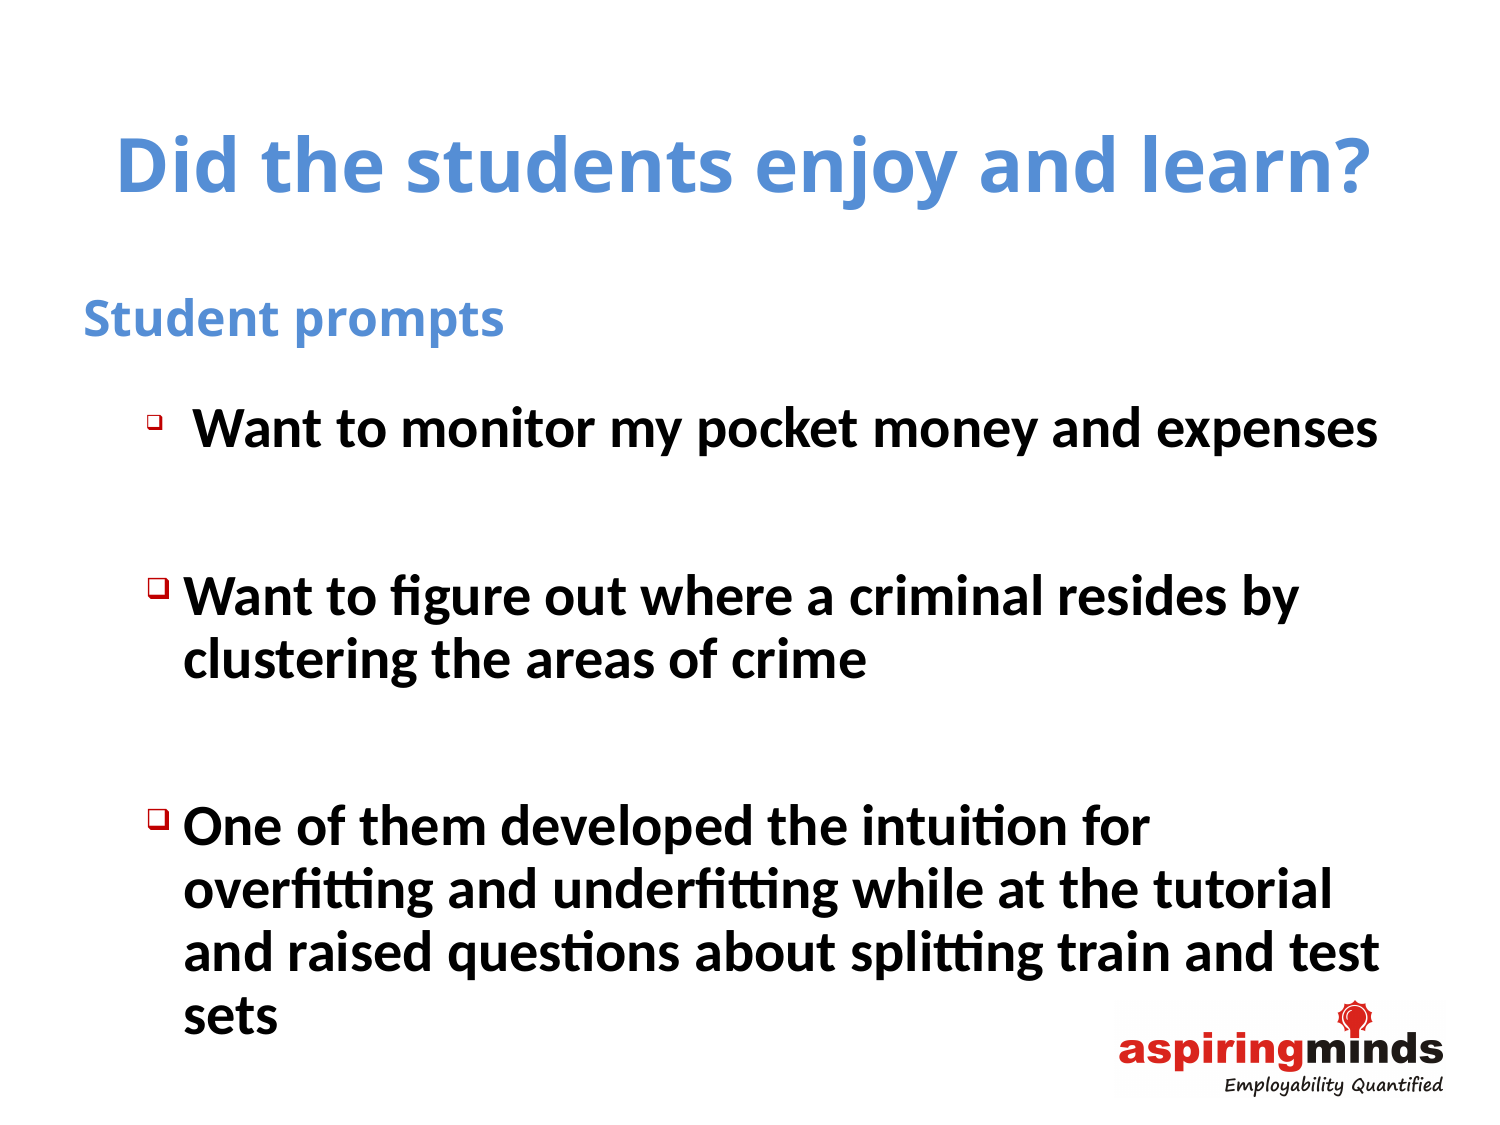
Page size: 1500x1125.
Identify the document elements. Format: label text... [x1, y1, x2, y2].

picture [1113, 1000, 1446, 1098]
title Did the students enjoy and learn? [68, 69, 1419, 222]
text_box Want to monitor my pocket money and expenses Want to figure out where a criminal resides by clustering the areas of crime One of them developed the intuition for overfitting and underfitting while at the tutorial and raised questions about splitting train and test sets [130, 410, 1419, 882]
text_box Student prompts [68, 222, 1419, 410]
